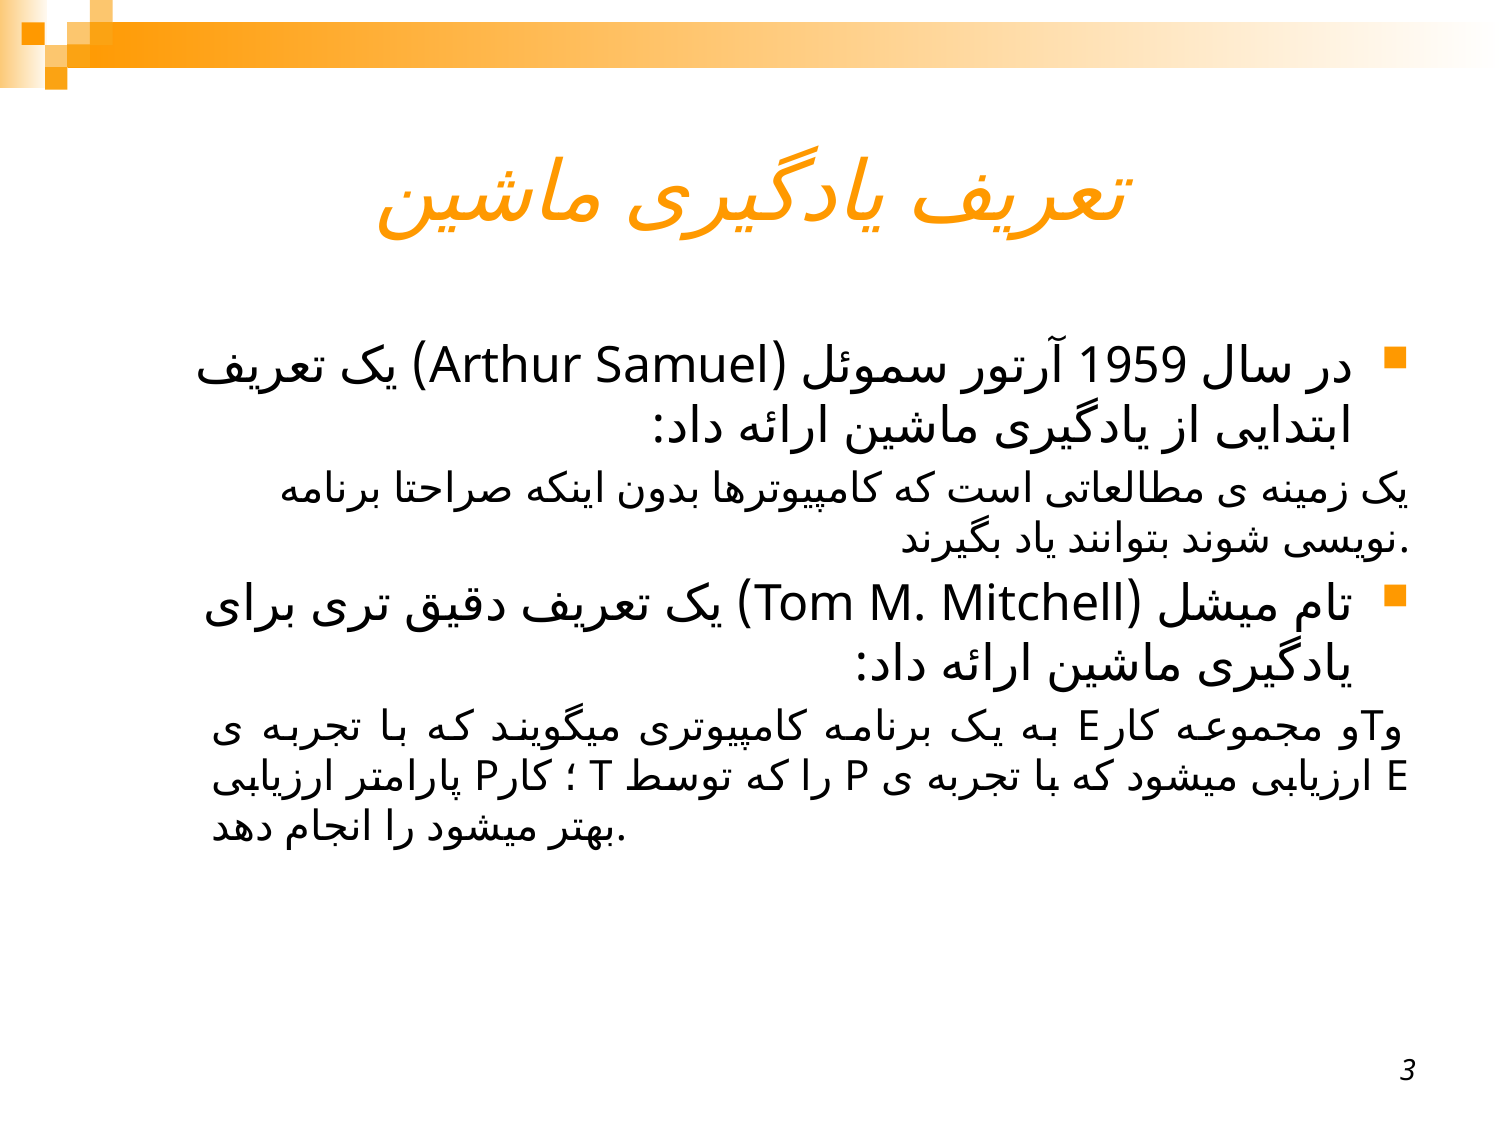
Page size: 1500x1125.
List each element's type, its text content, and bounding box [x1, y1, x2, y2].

slide_number 3 [1080, 1023, 1431, 1099]
list در سال 1959 آرتور سموئل (Arthur Samuel) یک تعریف ابتدایی از یادگیری ماشین ارائه داد: یک زمینه ی مطالعاتی است که کامپیوترها بدون اینکه صراحتا برنامه نویسی شوند بتوانند یاد بگیرند. تام میشل (Tom M. Mitchell) یک تعریف دقیق تری برای یادگیری ماشین ارائه داد: به یک برنامه کامپیوتری میگویند که با تجربه ی Eو مجموعه کارTو پارامتر ارزیابی P؛ کار T را که توسط P ارزیابی میشود که با تجربه ی E بهتر میشود را انجام دهد. [75, 324, 1425, 963]
title تعریف یادگیری ماشین [75, 75, 1425, 300]
